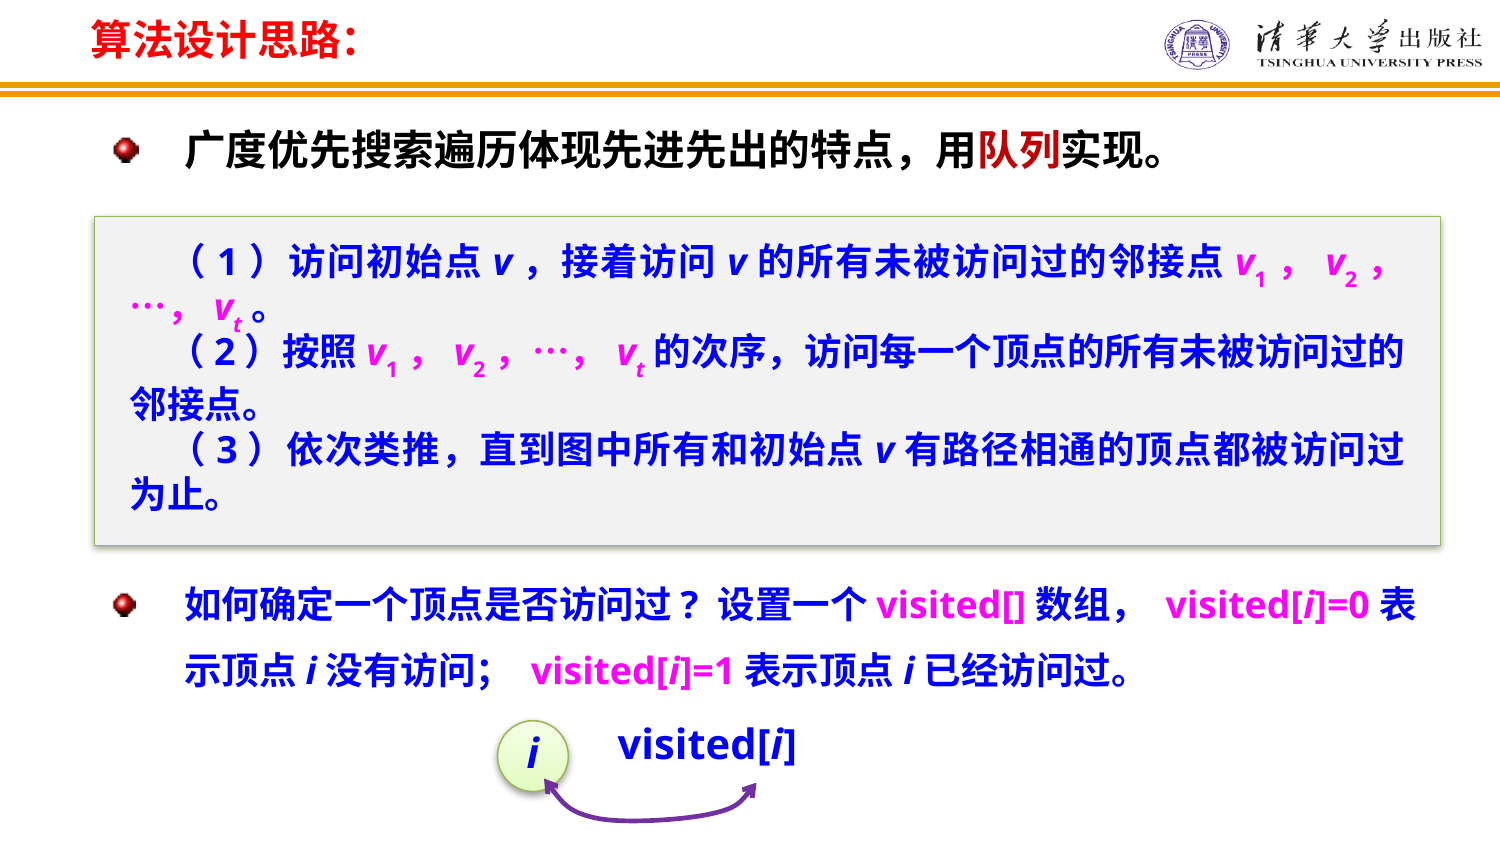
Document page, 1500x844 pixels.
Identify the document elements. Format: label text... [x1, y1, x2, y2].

picture [1128, 0, 1500, 108]
text_box 算法设计思路： [75, 16, 498, 72]
picture [109, 133, 139, 163]
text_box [94, 551, 1441, 825]
text_box 广度优先搜索遍历体现先进先出的特点，用队列实现。 [92, 119, 1443, 187]
text_box （1）访问初始点v，接着访问v的所有未被访问过的邻接点v1，v2，…，vt。 （2）按照v1，v2，…，vt的次序，访问每一个顶点的所有未被访问过的邻接点。 （3）依次类推，直到图中所有和初始点v有路径相通的顶点都被访问过为止。 [94, 216, 1441, 546]
